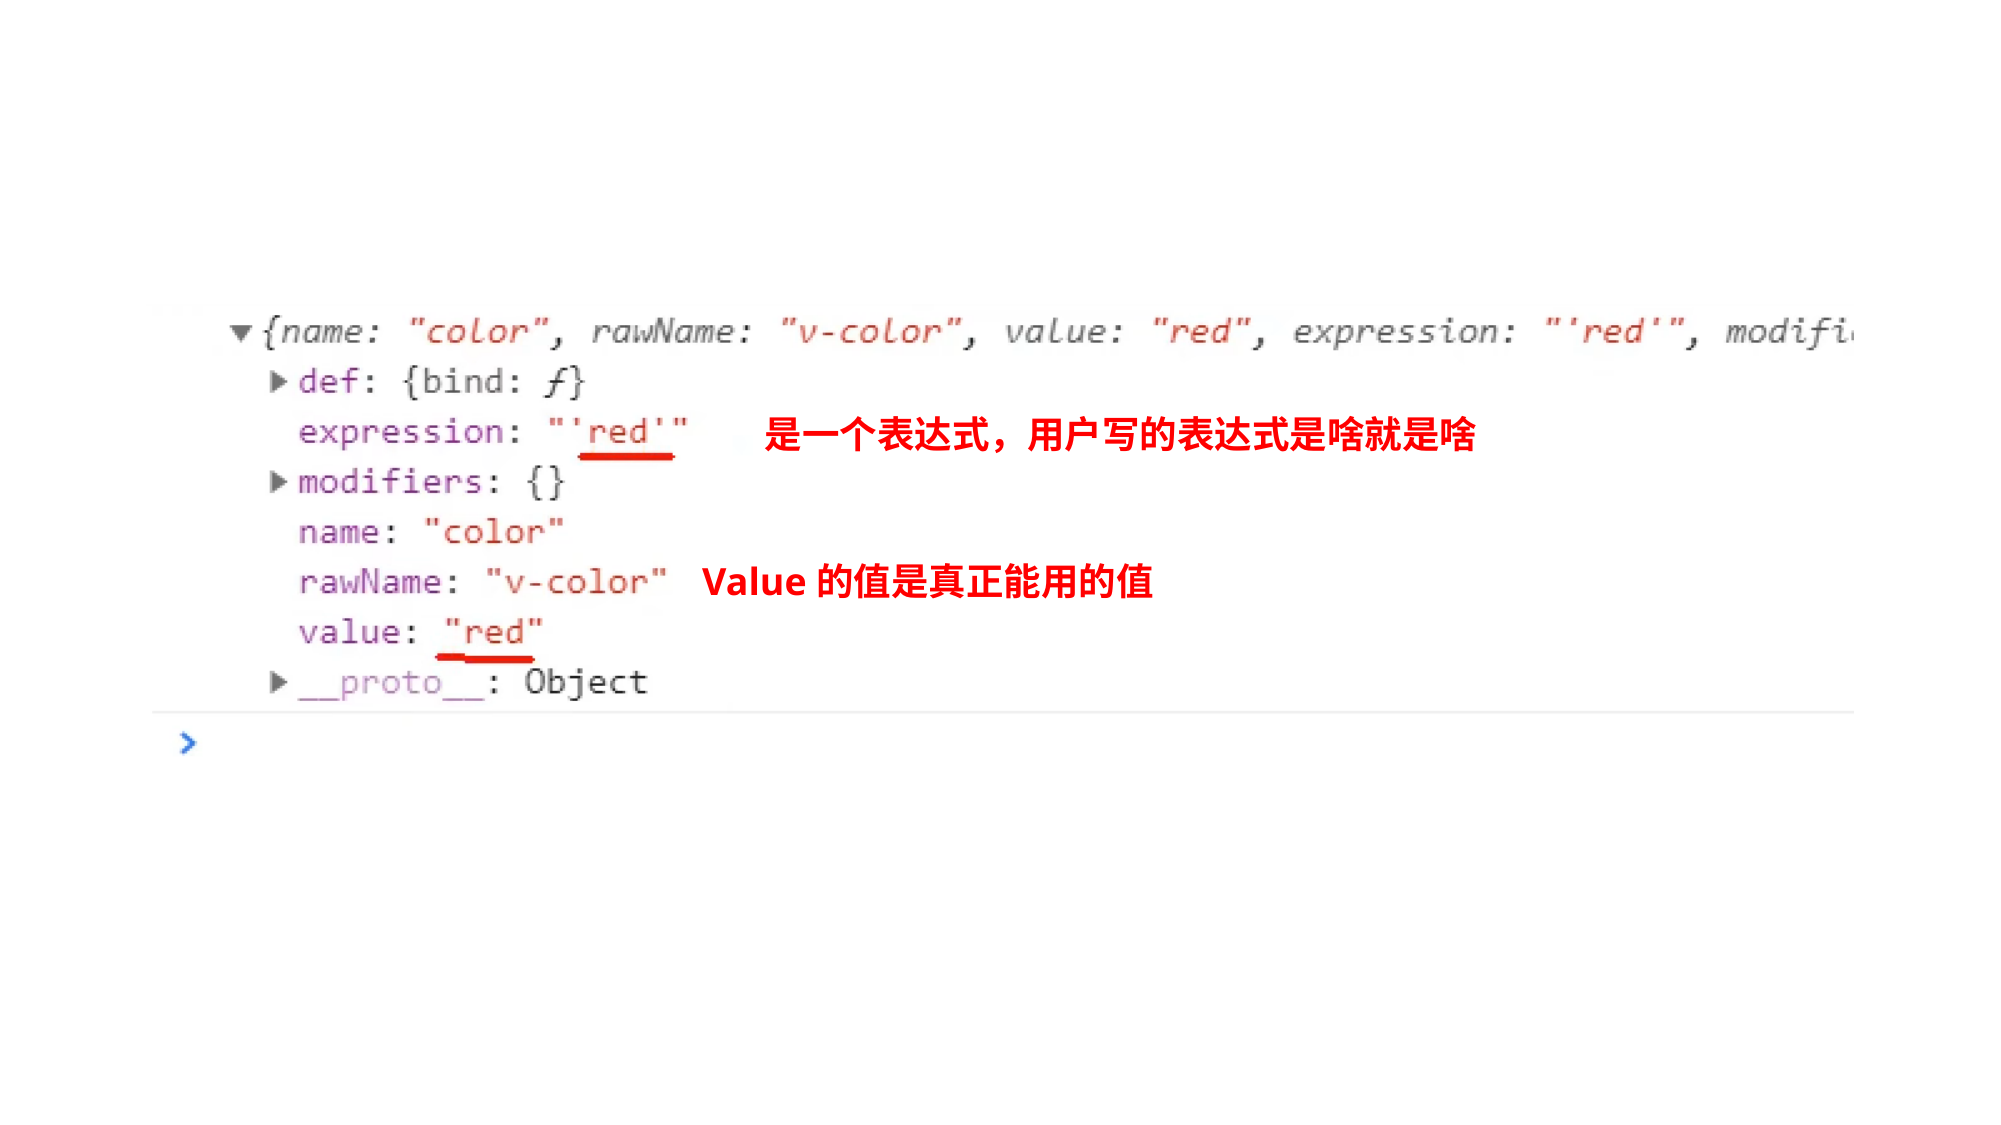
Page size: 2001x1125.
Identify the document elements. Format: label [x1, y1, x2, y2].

picture [146, 304, 1854, 820]
